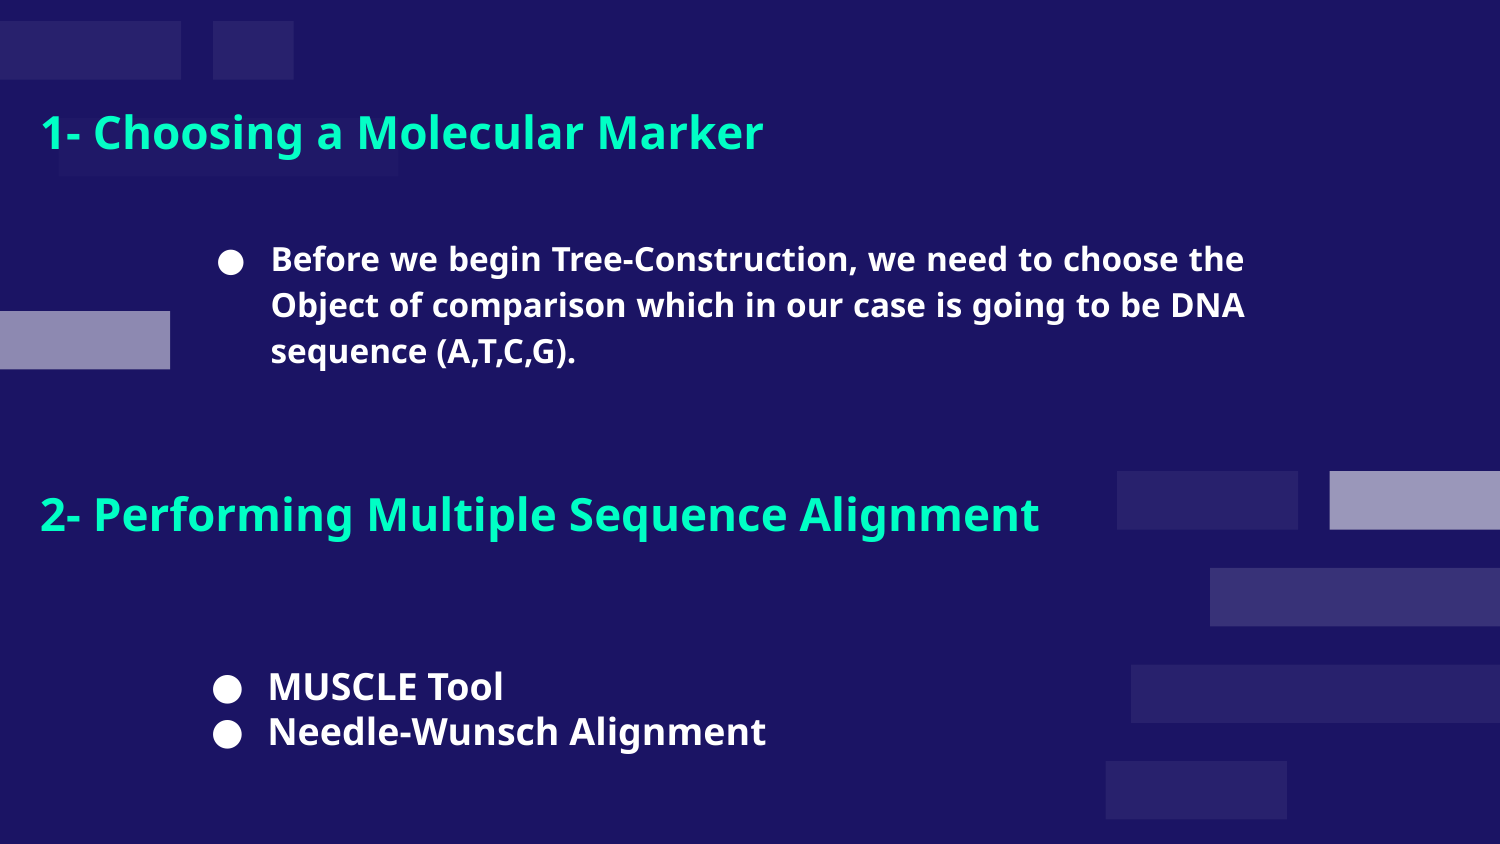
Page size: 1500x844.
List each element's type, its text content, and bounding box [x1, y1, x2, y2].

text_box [0, 20, 399, 370]
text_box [1105, 470, 1500, 820]
title 2- Performing Multiple Sequence Alignment [24, 471, 1103, 581]
text_box MUSCLE Tool Needle-Wunsch Alignment [177, 648, 1100, 768]
subtitle Before we begin Tree-Construction, we need to choose the Object of comparison which in our case is going to be DNA sequence (A,T,C,G). [180, 217, 1262, 420]
title 1- Choosing a Molecular Marker [402, 88, 1106, 199]
